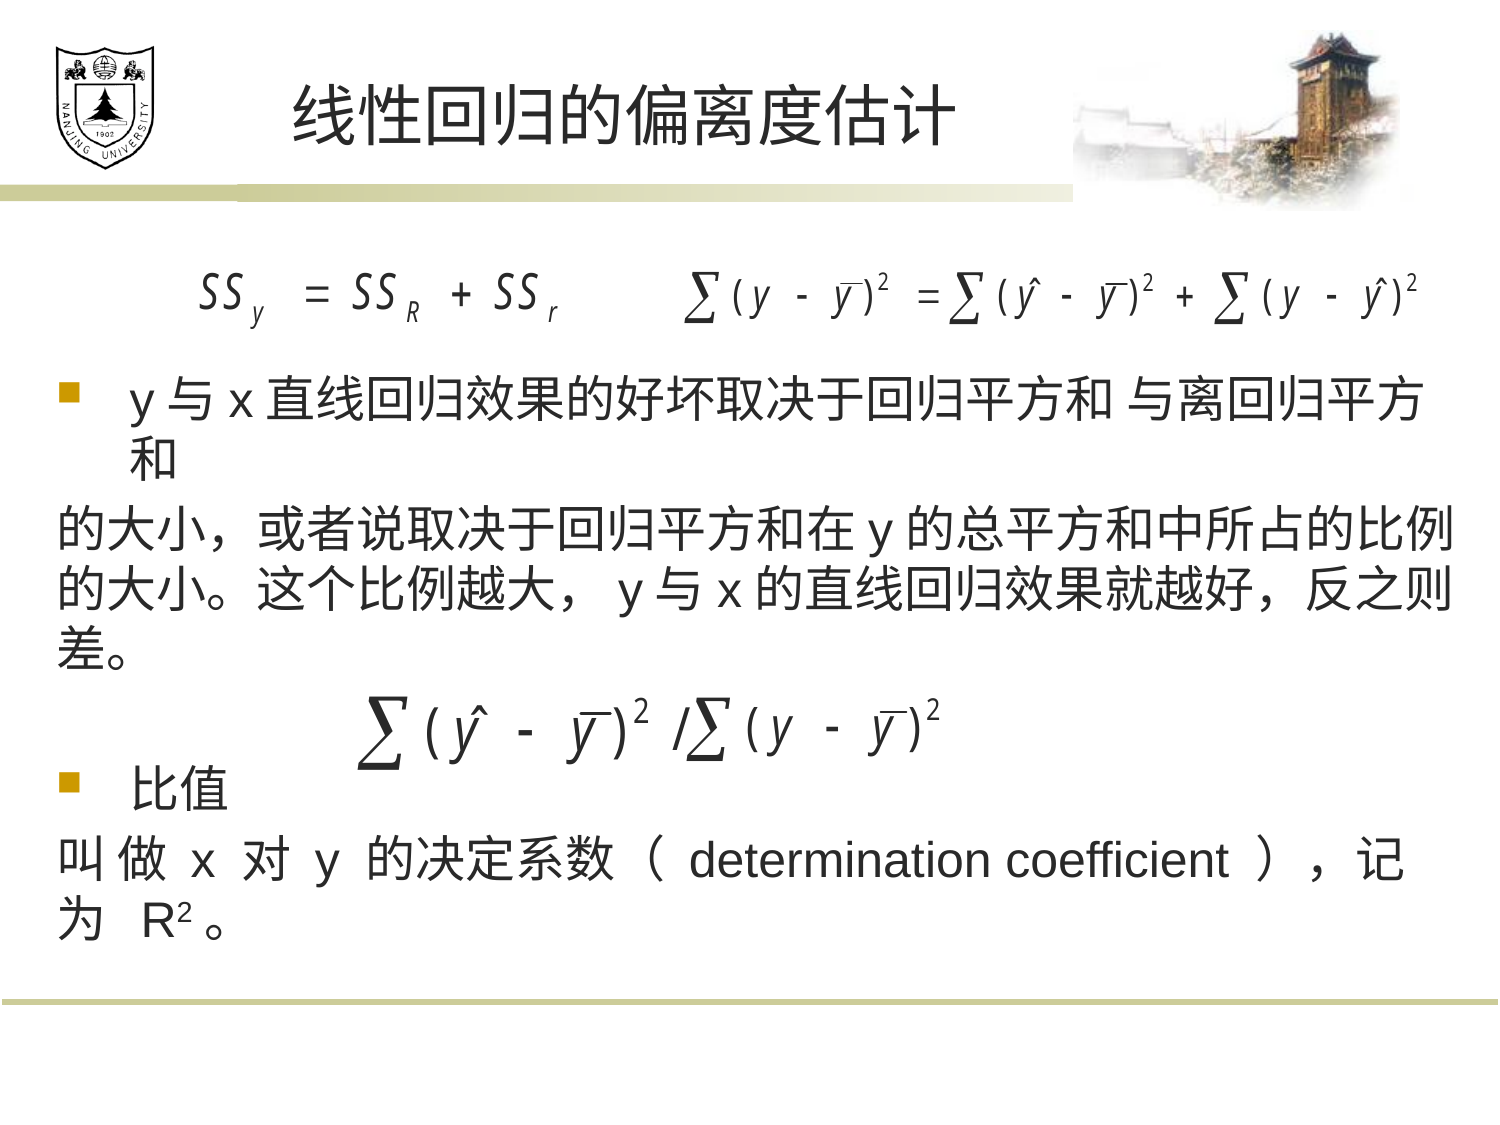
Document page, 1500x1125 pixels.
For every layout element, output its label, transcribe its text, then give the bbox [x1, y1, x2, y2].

picture [2, 999, 1498, 1005]
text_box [348, 680, 948, 783]
title 线性回归的偏离度估计 [171, 66, 1093, 161]
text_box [194, 255, 574, 332]
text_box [678, 260, 942, 332]
picture [1073, 30, 1400, 211]
picture [50, 42, 160, 173]
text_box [943, 260, 1428, 333]
list y与x直线回归效果的好坏取决于回归平方和 与离回归平方和 的大小，或者说取决于回归平方和在y的总平方和中所占的比例的大小。这个比例越大，y与x的直线回归效果就越好，反之则差。 比值 叫 做 x 对 y 的决定系数（ determination coefficient ），记为 R2。 [41, 220, 1471, 976]
